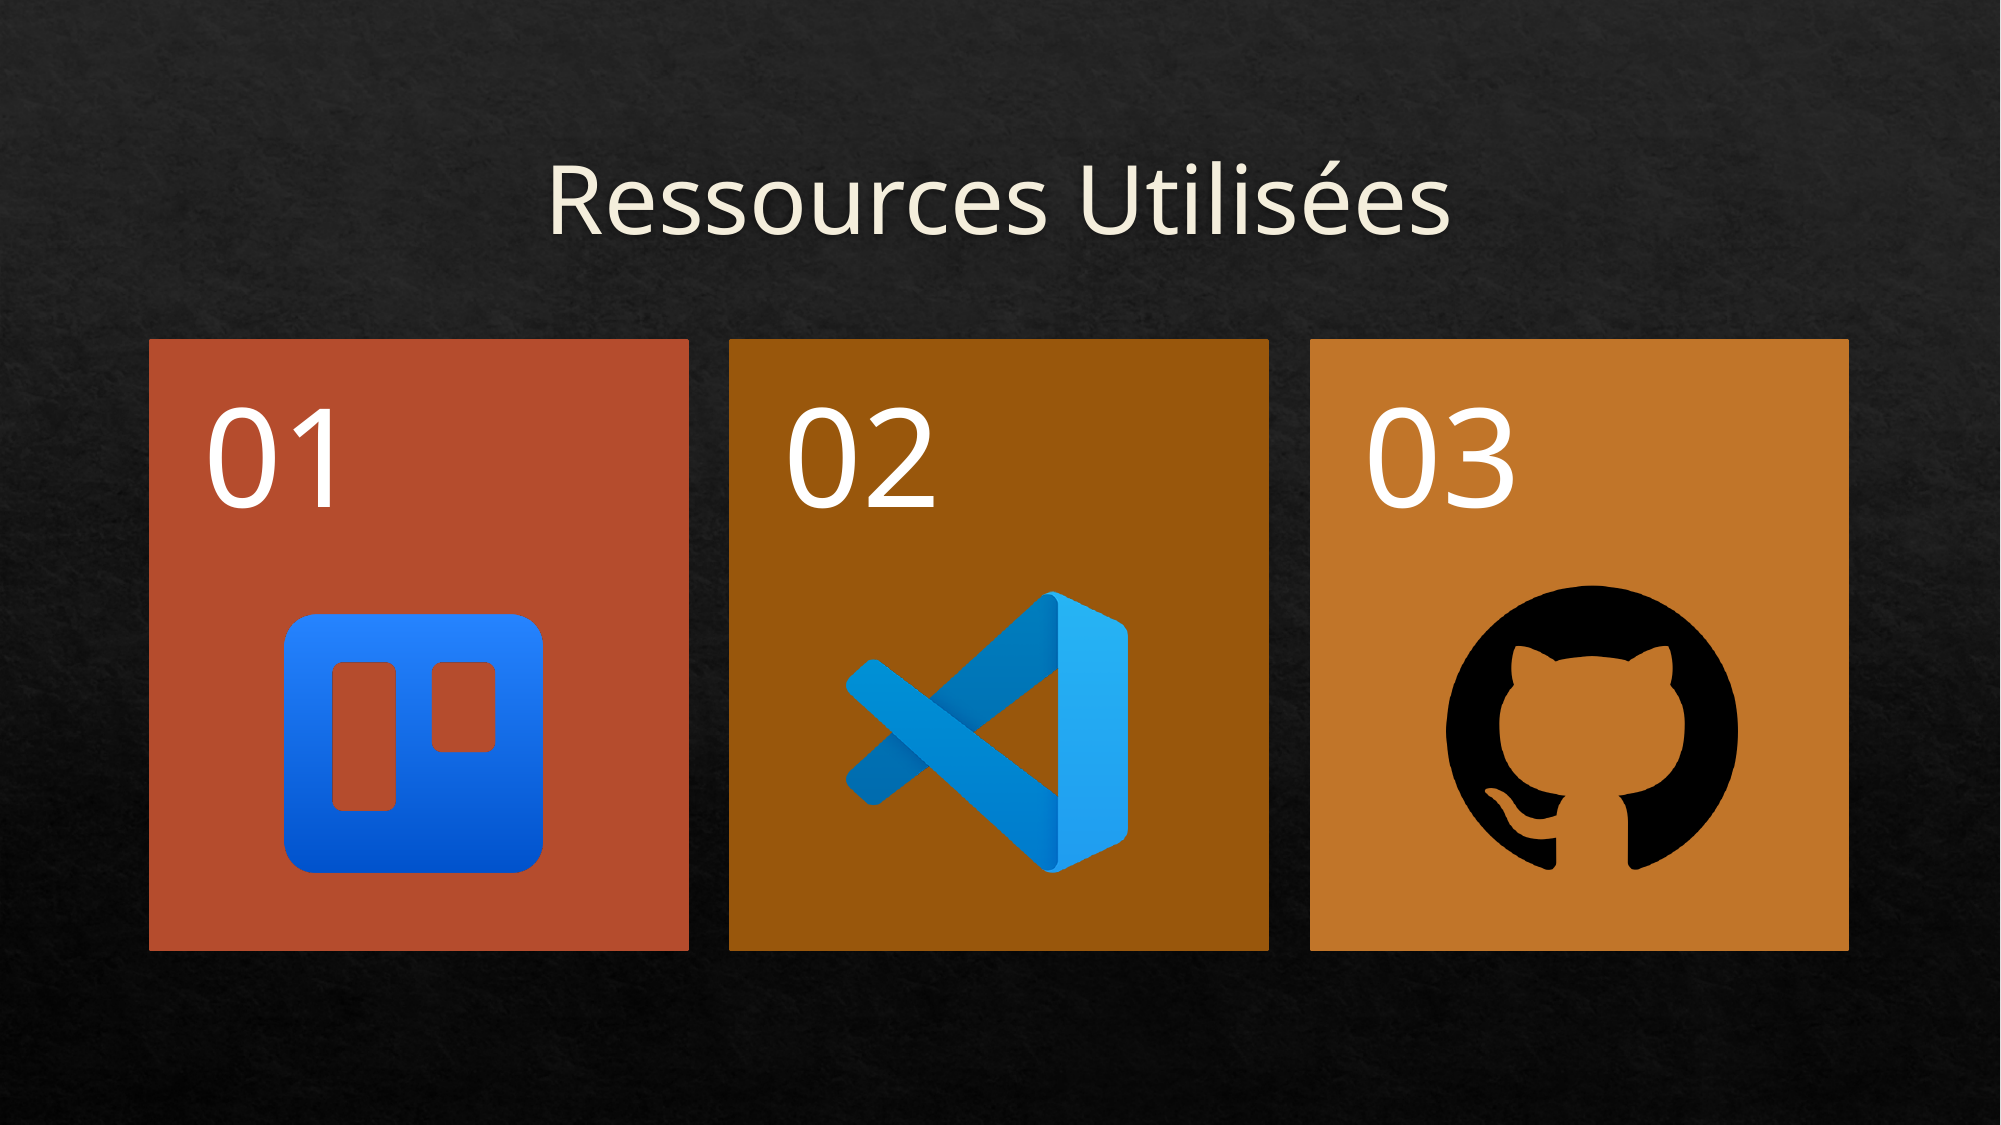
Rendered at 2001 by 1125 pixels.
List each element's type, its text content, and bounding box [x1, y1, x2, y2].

picture [284, 614, 543, 873]
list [149, 340, 1849, 951]
picture [846, 591, 1128, 874]
title Ressources Utilisées [149, 99, 1849, 307]
picture [1446, 582, 1738, 873]
